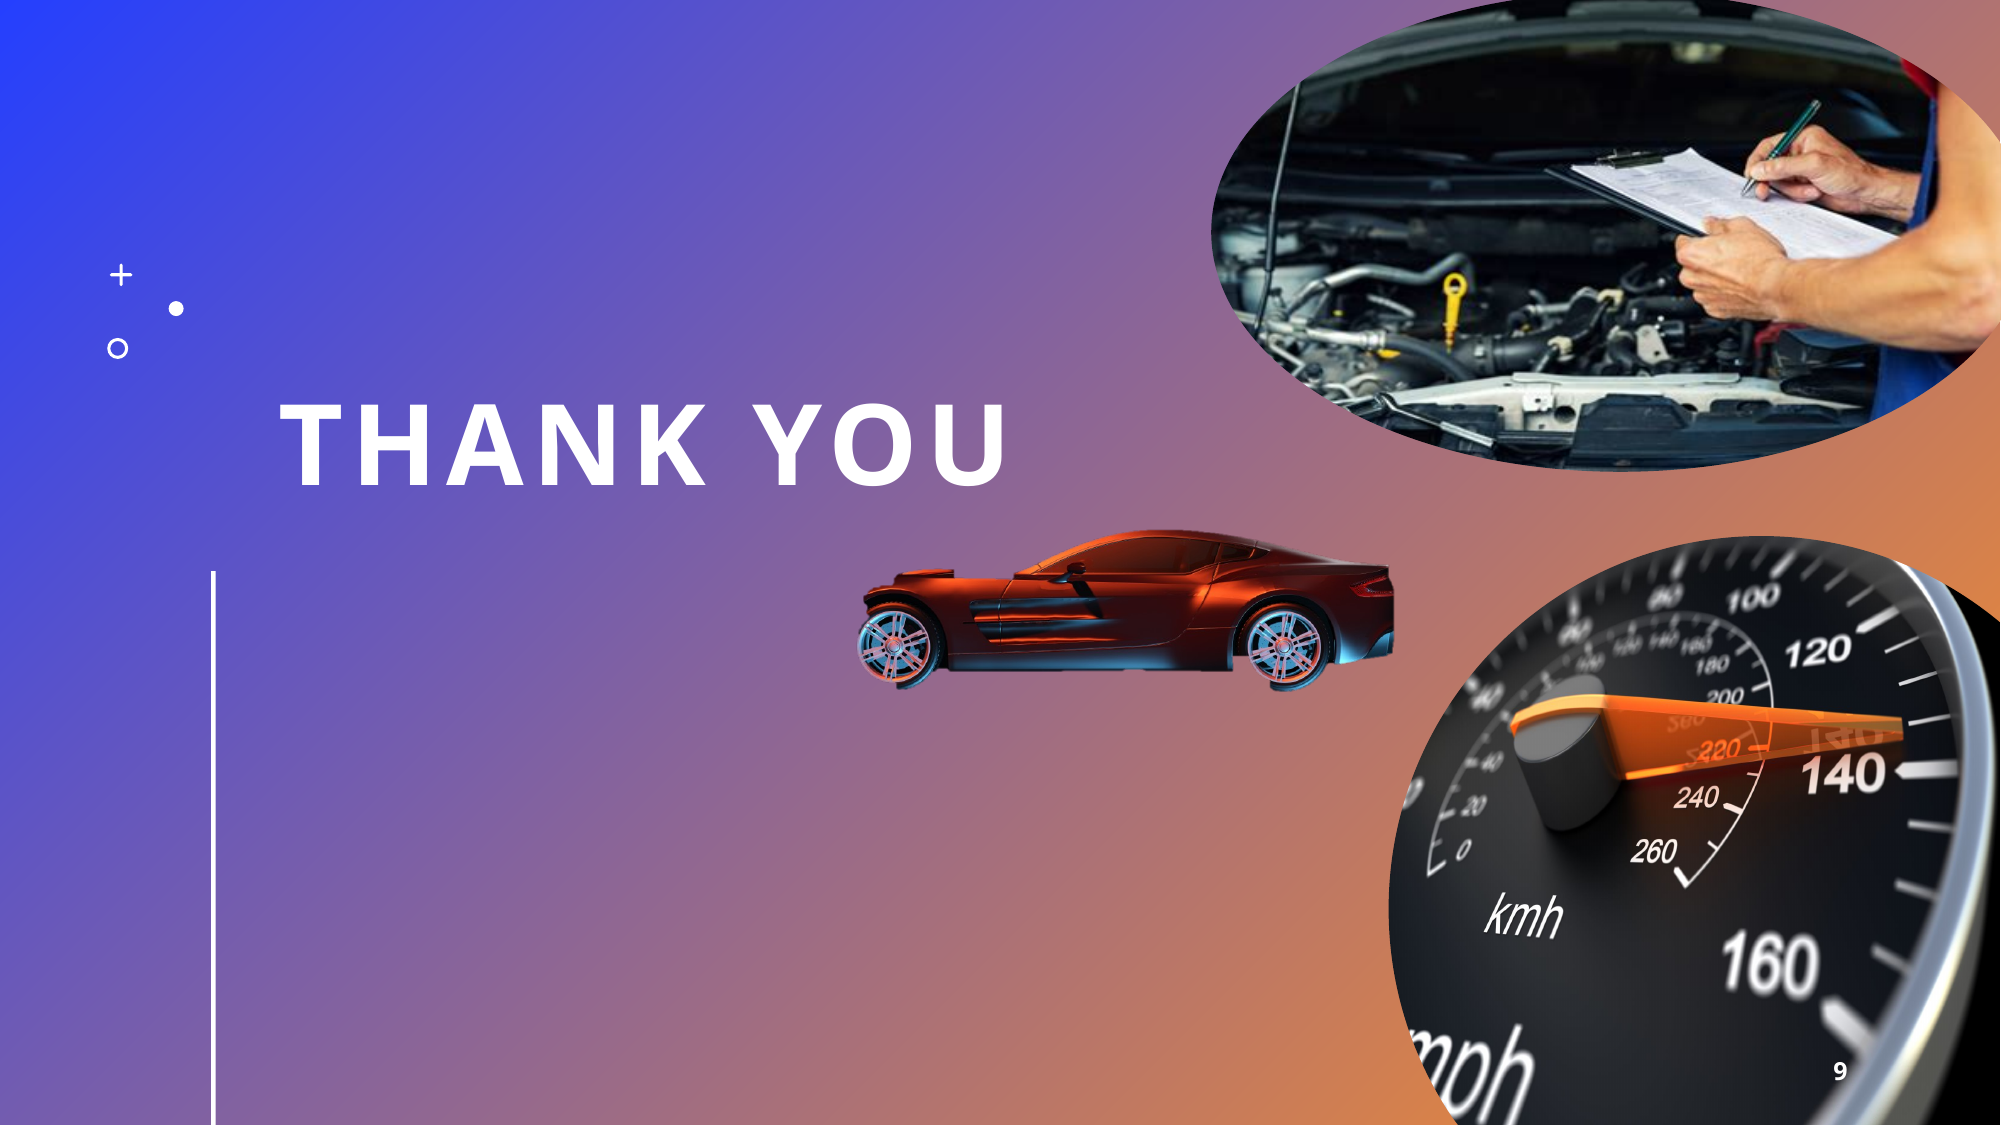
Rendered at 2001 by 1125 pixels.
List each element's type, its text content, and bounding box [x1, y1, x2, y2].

title THANK YOU [263, 356, 1139, 518]
picture [741, 0, 2000, 1125]
